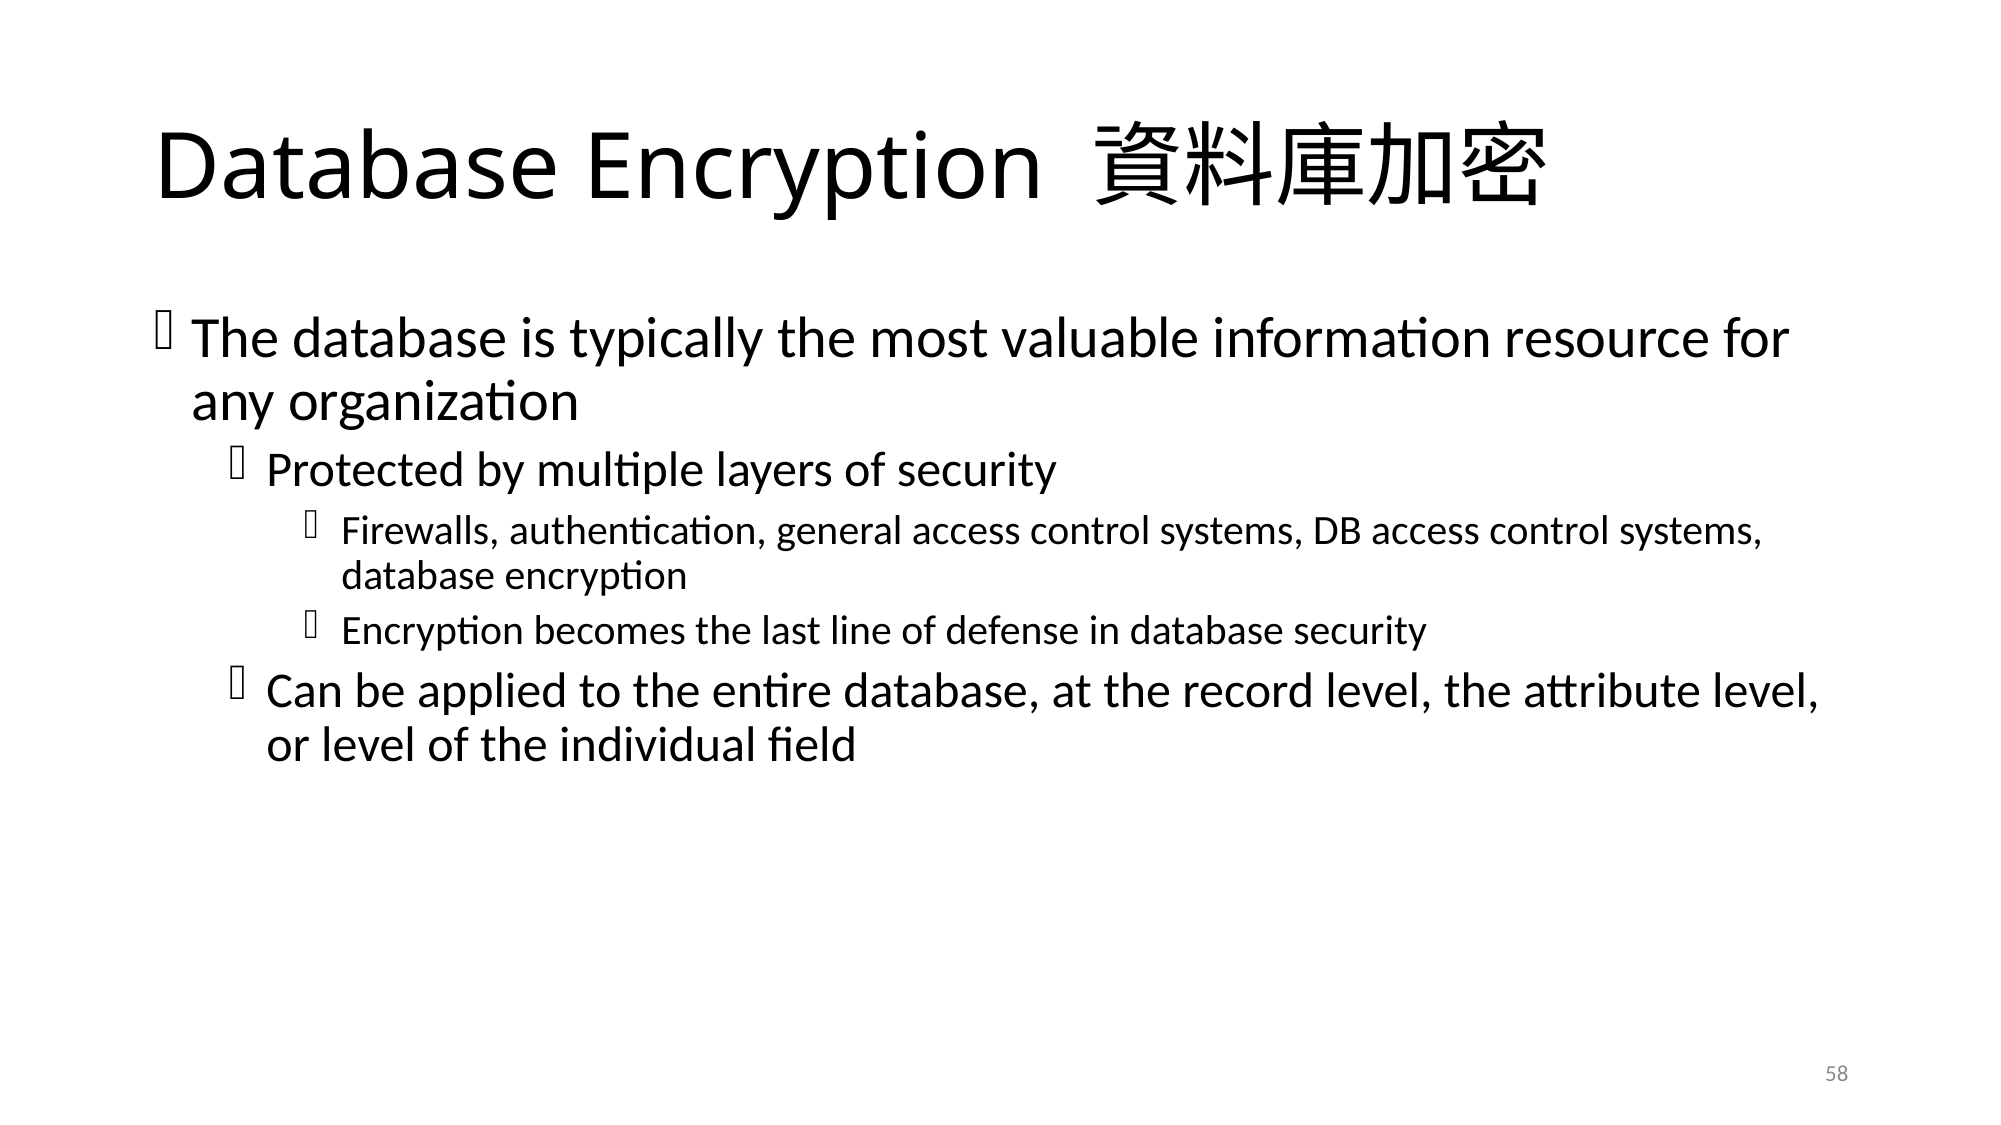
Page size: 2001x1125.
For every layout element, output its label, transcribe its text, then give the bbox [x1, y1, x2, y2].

slide_number 58 [1413, 1042, 1864, 1103]
title Database Encryption 資料庫加密 [138, 60, 1864, 278]
list The database is typically the most valuable information resource for any organization Protected by multiple layers of security Firewalls, authentication, general access control systems, DB access control systems, database encryption Encryption becomes the last line of defense in database security Can be applied to the entire database, at the record level, the attribute level, or level of the individual field [138, 299, 1864, 1014]
